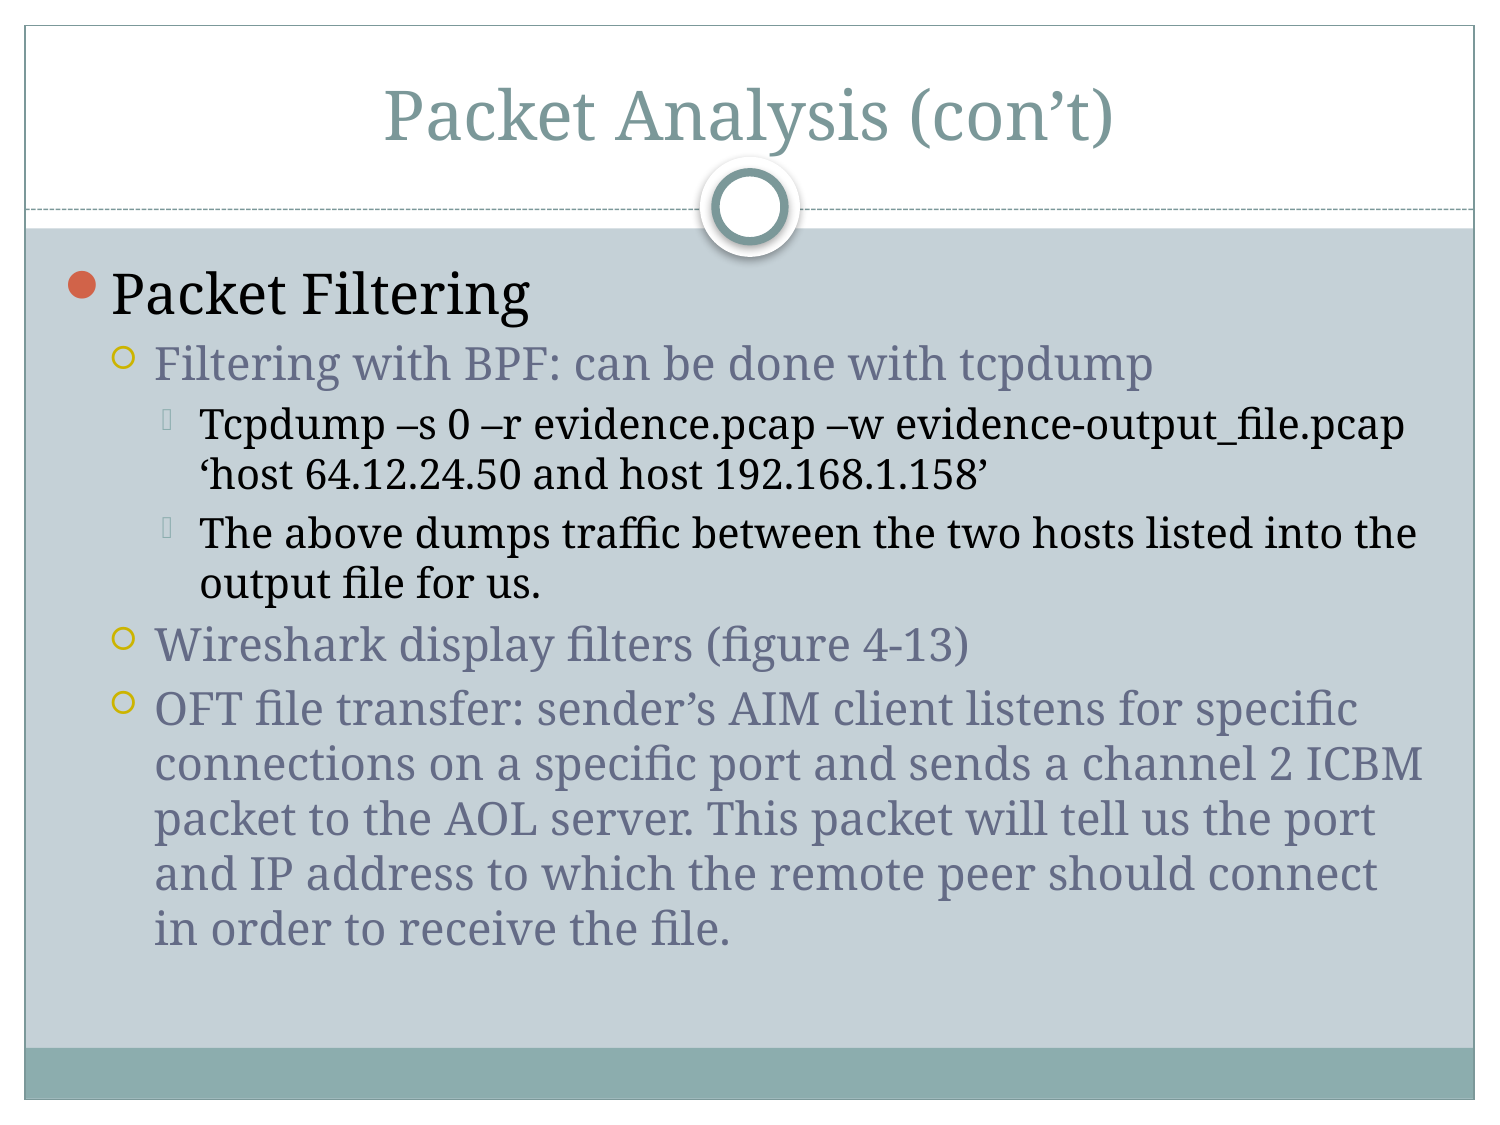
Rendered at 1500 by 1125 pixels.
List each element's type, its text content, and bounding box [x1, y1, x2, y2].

title Packet Analysis (con’t) [49, 37, 1450, 162]
list Packet Filtering Filtering with BPF: can be done with tcpdump Tcpdump –s 0 –r evidence.pcap –w evidence-output_file.pcap ‘host 64.12.24.50 and host 192.168.1.158’ The above dumps traffic between the two hosts listed into the output file for us. Wireshark display filters (figure 4-13) OFT file transfer: sender’s AIM client listens for specific connections on a specific port and sends a channel 2 ICBM packet to the AOL server. This packet will tell us the port and IP address to which the remote peer should connect in order to receive the file. [49, 250, 1445, 1001]
